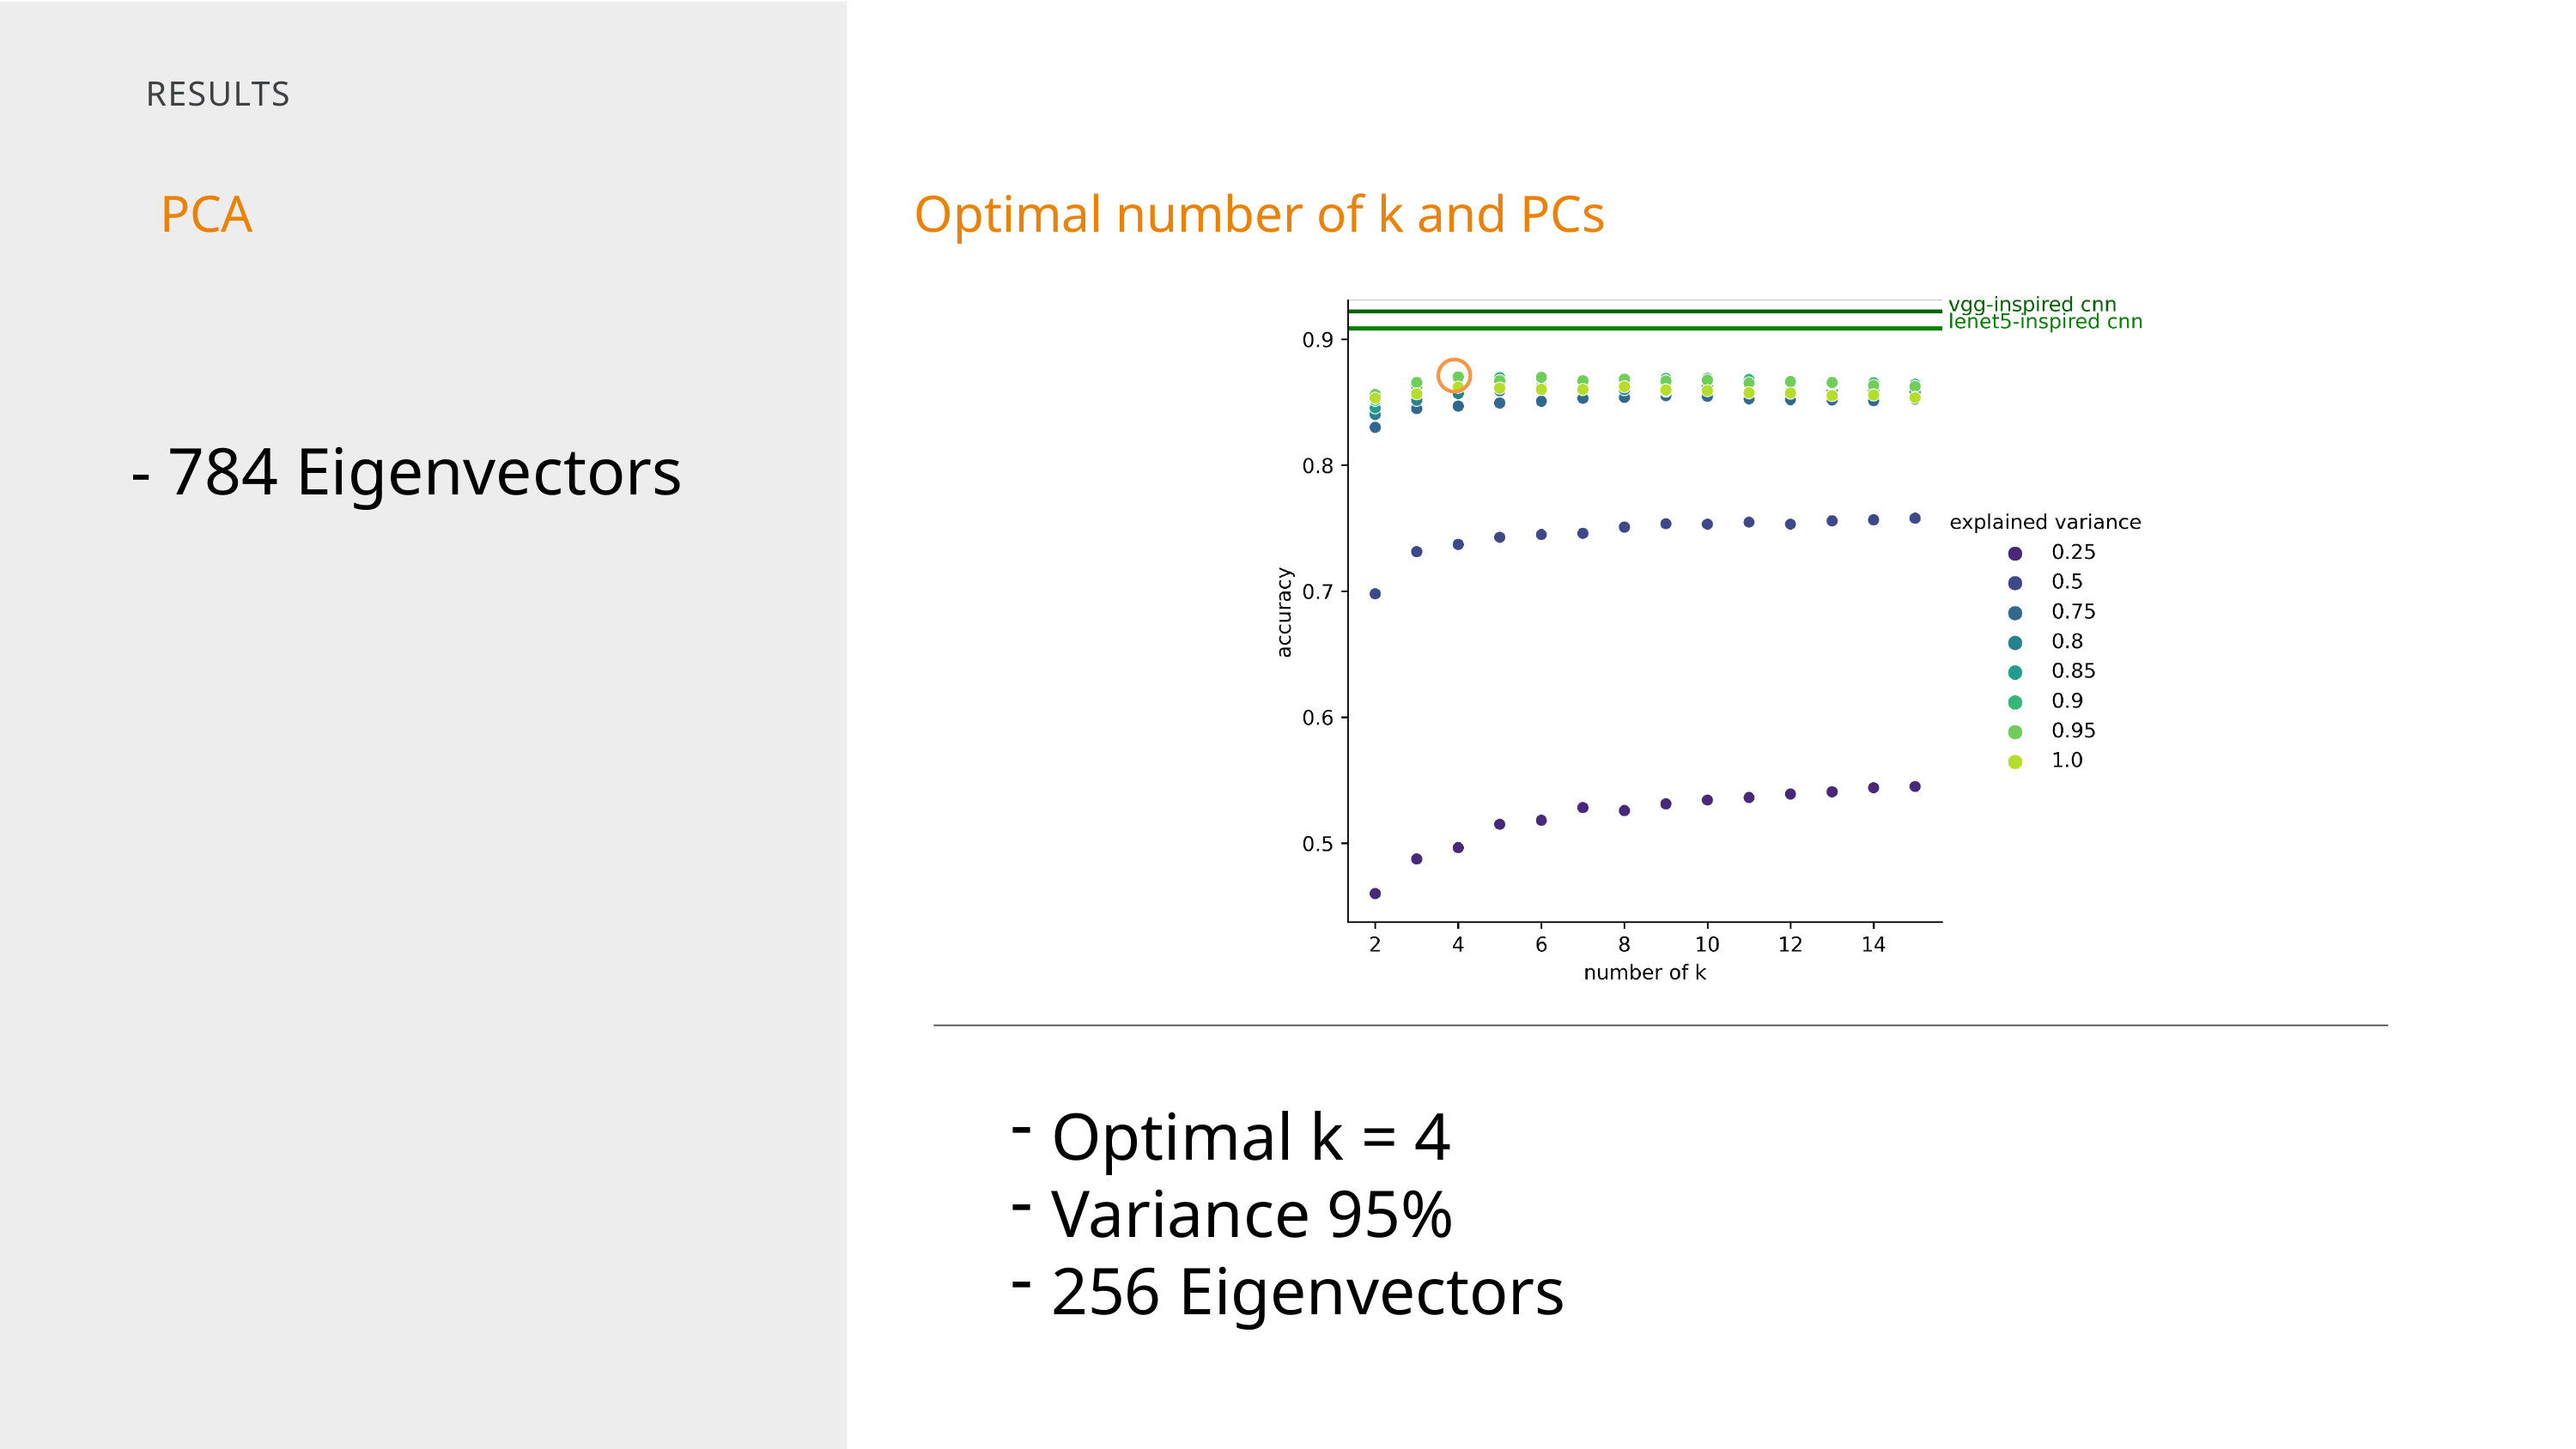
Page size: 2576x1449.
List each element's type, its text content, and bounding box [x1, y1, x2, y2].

text_box [0, 2, 848, 1449]
text_box Optimal k = 4 Variance 95% 256 Eigenvectors [998, 1088, 2346, 1334]
text_box Optimal number of k and PCs [901, 175, 2270, 249]
picture [1223, 278, 2160, 1007]
text_box - 784 Eigenvectors [118, 423, 784, 514]
text_box PCA [147, 175, 571, 249]
text_box RESULTS [145, 71, 710, 112]
